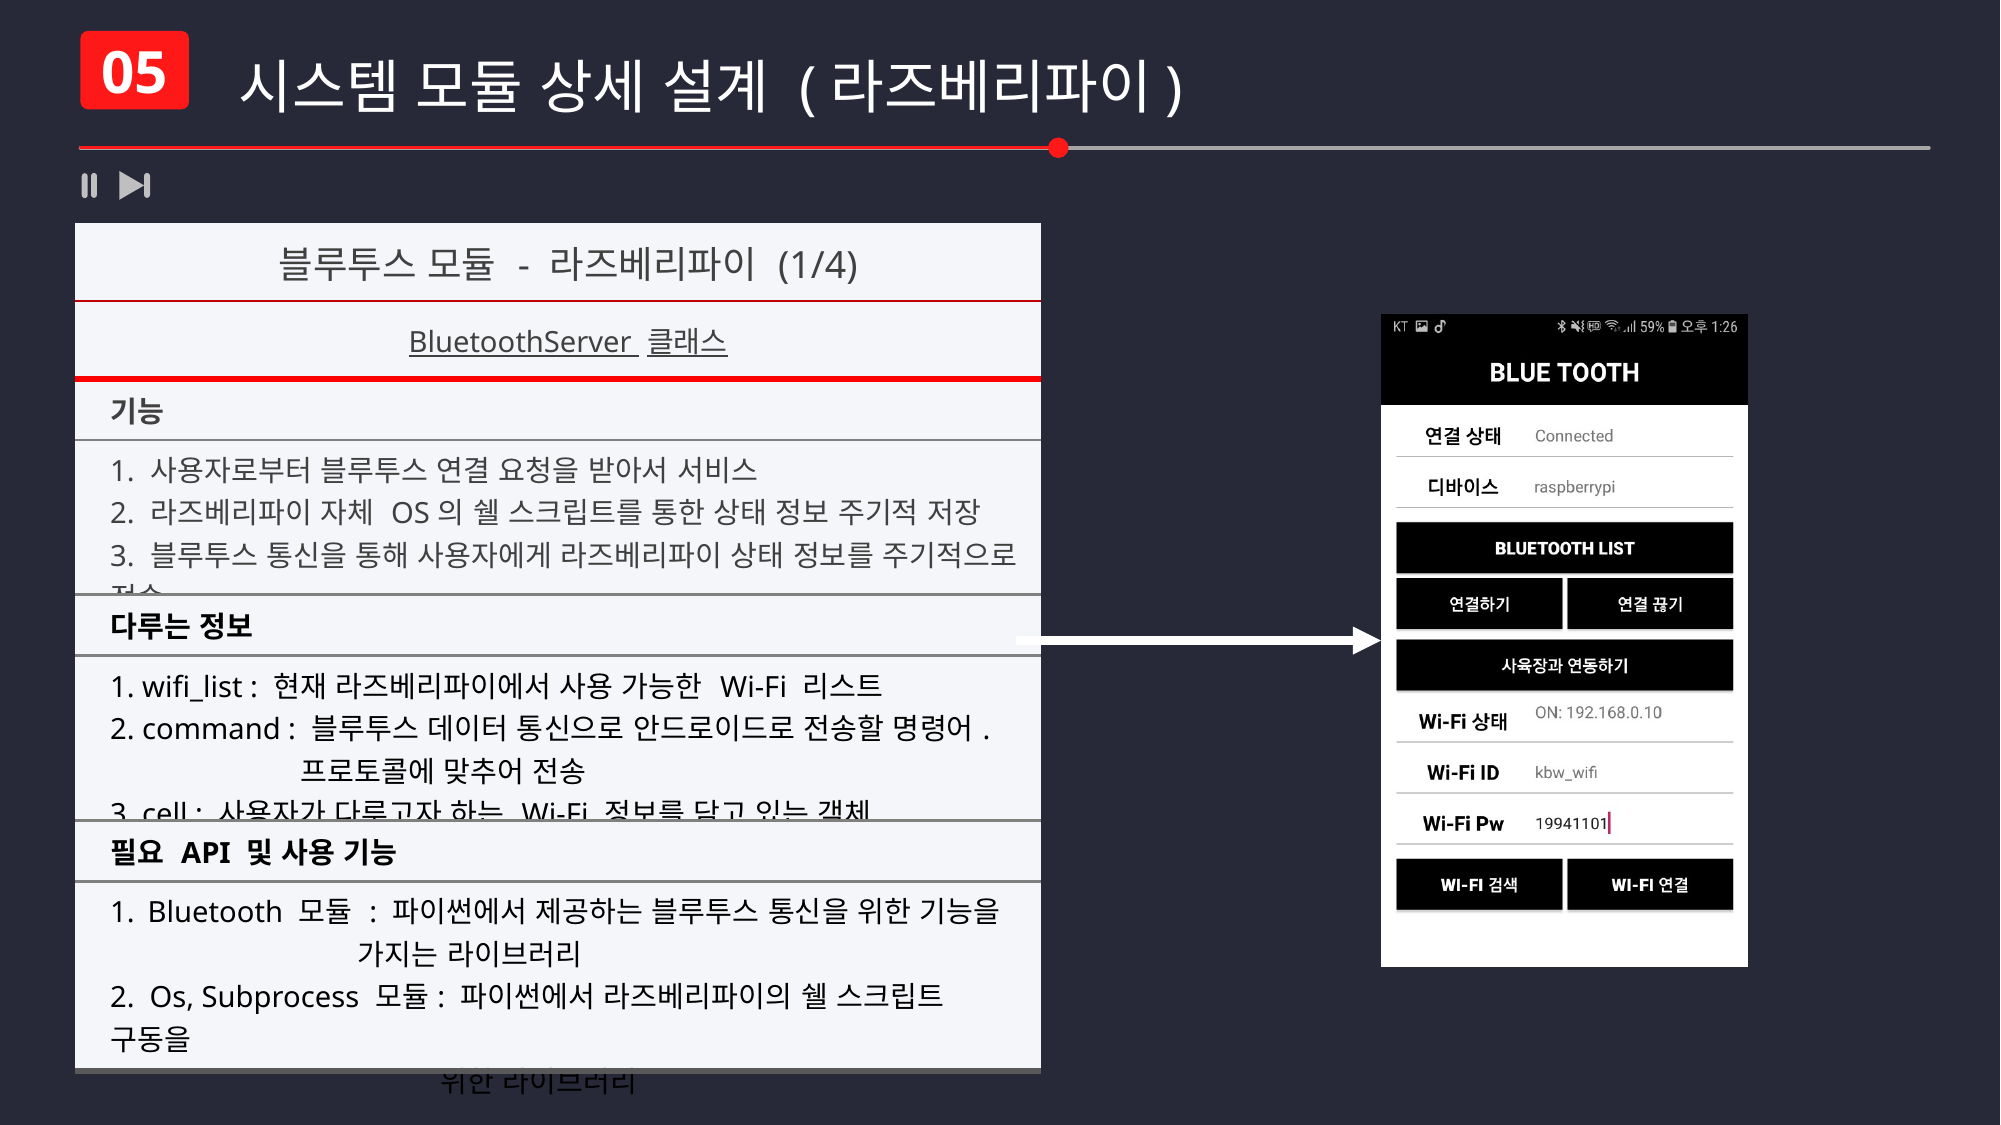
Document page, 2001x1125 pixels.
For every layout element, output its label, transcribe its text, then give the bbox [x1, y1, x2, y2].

table_cell 1. wifi_list : 현재 라즈베리파이에서 사용 가능한 Wi-Fi 리스트 2. command : 블루투스 데이터 통신으로 안드로이드로 전송할 명령어. 프로토콜에 맞추어 전송 3. cell : 사용자가 다루고자 하는 Wi-Fi 정보를 담고 있는 객체 [75, 657, 1041, 819]
table_cell 필요 API 및 사용 기능 [75, 822, 1041, 880]
text_box 시스템 모듈 상세 설계 (라즈베리파이) [224, 7, 1382, 128]
table_cell Bluetooth 모듈 : 파이썬에서 제공하는 블루투스 통신을 위한 기능을 가지는 라이브러리 2. Os, Subprocess 모듈: 파이썬에서 라즈베리파이의 쉘 스크립트 구동을 위한 라이브러리 [75, 883, 1041, 1068]
table_cell 기능 [75, 382, 1041, 439]
table_cell 다루는 정보 [75, 596, 1041, 654]
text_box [81, 170, 150, 200]
picture [1381, 314, 1748, 967]
table_cell 1. 사용자로부터 블루투스 연결 요청을 받아서 서비스 2. 라즈베리파이 자체 OS의 쉘 스크립트를 통한 상태 정보 주기적 저장 3. 블루투스 통신을 통해 사용자에게 라즈베리파이 상태 정보를 주기적으로 전송 [75, 441, 1041, 593]
table_header 블루투스 모듈 - 라즈베리파이 (1/4) [75, 223, 1041, 300]
text_box 05 [79, 29, 191, 111]
table_cell BluetoothServer 클래스 [75, 302, 1041, 376]
